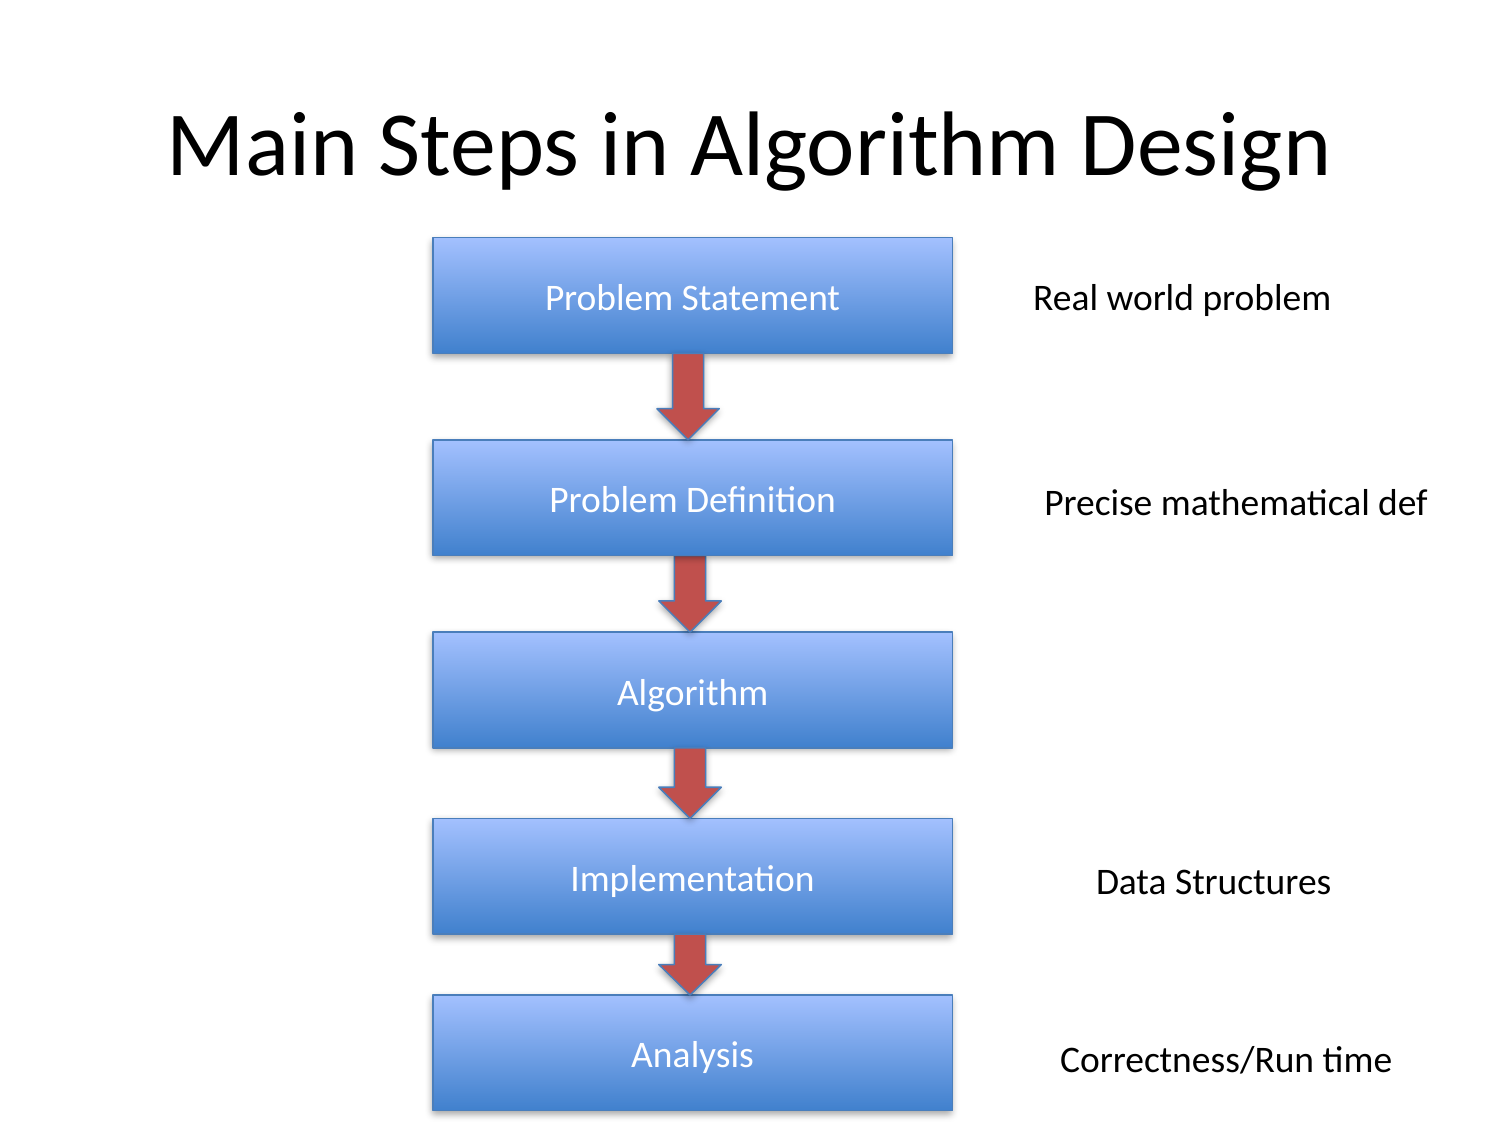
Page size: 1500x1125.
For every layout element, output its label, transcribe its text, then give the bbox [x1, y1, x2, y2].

text_box Algorithm [432, 631, 953, 749]
text_box Problem Definition [432, 439, 953, 556]
text_box Data Structures [1081, 849, 1347, 910]
title Main Steps in Algorithm Design [75, 45, 1425, 233]
text_box Problem Statement [432, 237, 953, 354]
text_box [658, 563, 723, 633]
text_box Precise mathematical def [1029, 470, 1443, 530]
text_box [658, 747, 723, 820]
text_box Correctness/Run time [1045, 1027, 1408, 1088]
text_box Analysis [432, 994, 953, 1111]
text_box Real world problem [1018, 265, 1347, 326]
text_box [658, 933, 723, 996]
text_box [656, 352, 720, 441]
text_box Implementation [432, 818, 953, 935]
